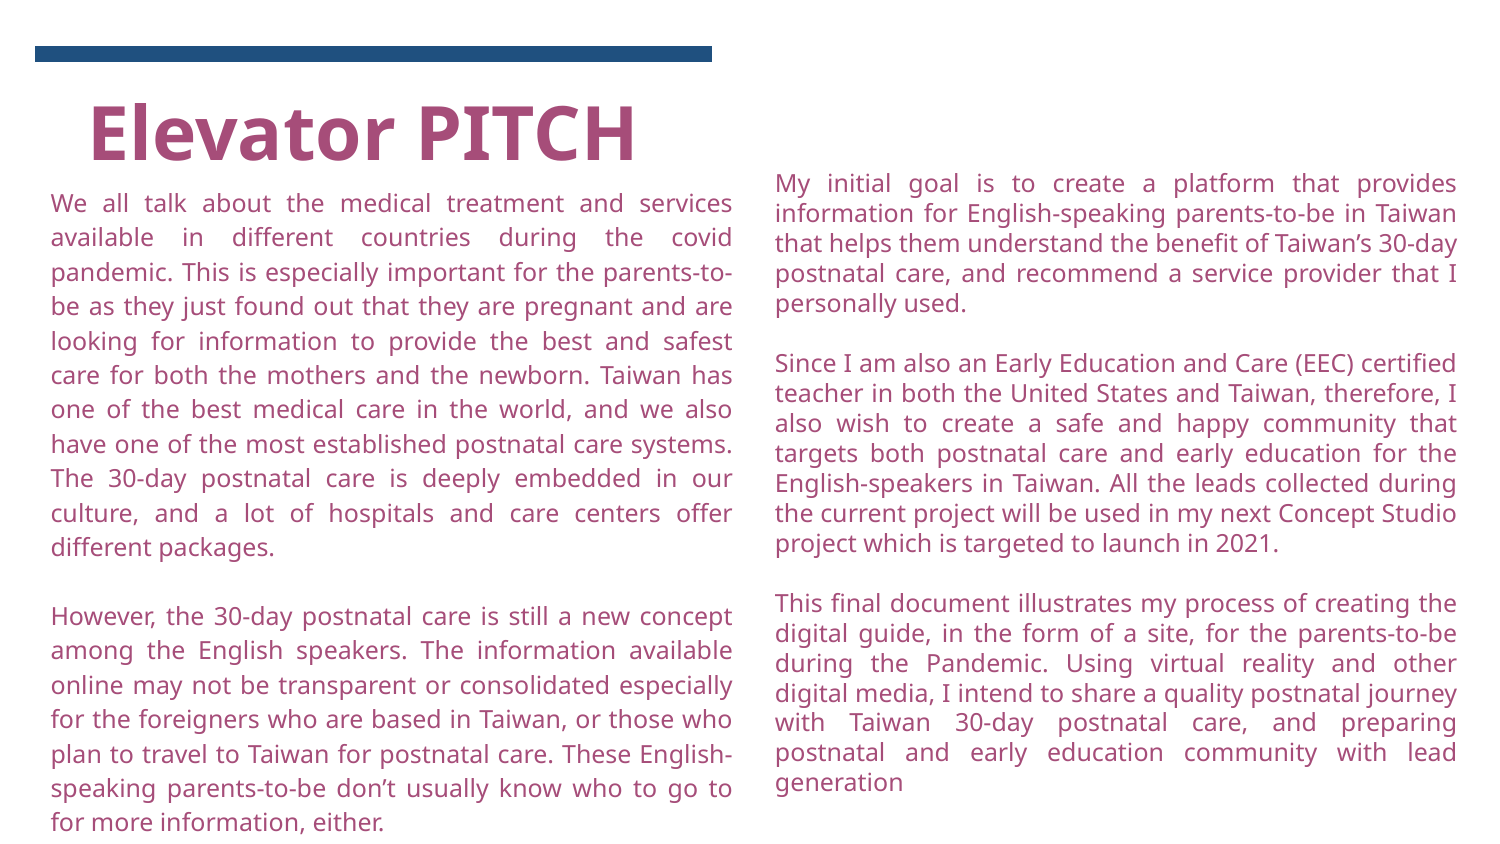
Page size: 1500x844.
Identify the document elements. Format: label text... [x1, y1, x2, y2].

title Elevator PITCH [35, 69, 712, 167]
picture [35, 46, 712, 63]
title We all talk about the medical treatment and services available in different countries during the covid pandemic. This is especially important for the parents-to-be as they just found out that they are pregnant and are looking for information to provide the best and safest care for both the mothers and the newborn. Taiwan has one of the best medical care in the world, and we also have one of the most established postnatal care systems. The 30-day postnatal care is deeply embedded in our culture, and a lot of hospitals and care centers offer different packages. However, the 30-day postnatal care is still a new concept among the English speakers. The information available online may not be transparent or consolidated especially for the foreigners who are based in Taiwan, or those who plan to travel to Taiwan for postnatal care. These English-speaking parents-to-be don’t usually know who to go to for more information, either. [35, 167, 749, 534]
title My initial goal is to create a platform that provides information for English-speaking parents-to-be in Taiwan that helps them understand the benefit of Taiwan’s 30-day postnatal care, and recommend a service provider that I personally used. Since I am also an Early Education and Care (EEC) certified teacher in both the United States and Taiwan, therefore, I also wish to create a safe and happy community that targets both postnatal care and early education for the English-speakers in Taiwan. All the leads collected during the current project will be used in my next Concept Studio project which is targeted to launch in 2021. This final document illustrates my process of creating the digital guide, in the form of a site, for the parents-to-be during the Pandemic. Using virtual reality and other digital media, I intend to share a quality postnatal journey with Taiwan 30-day postnatal care, and preparing postnatal and early education community with lead generation [759, 153, 1474, 519]
